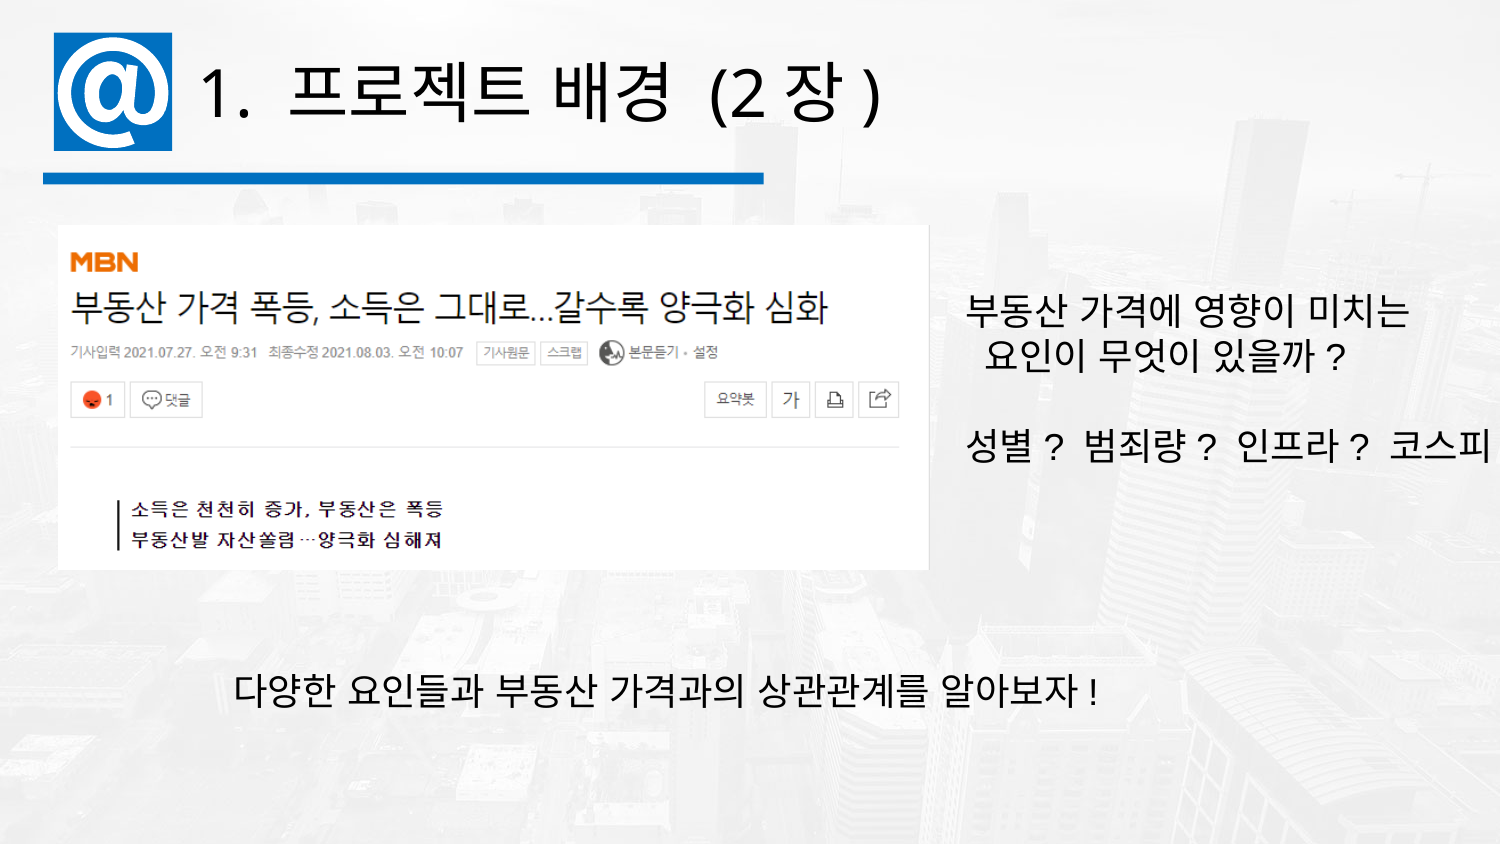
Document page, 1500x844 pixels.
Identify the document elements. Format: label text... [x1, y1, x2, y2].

picture [0, 0, 1500, 844]
text_box [52, 31, 174, 153]
text_box [55, 35, 171, 151]
text_box 1. 프로젝트 배경 (2장) [183, 43, 928, 139]
text_box 다양한 요인들과 부동산 가격과의 상관관계를 알아보자! [218, 660, 1412, 720]
text_box [41, 171, 766, 186]
text_box 부동산 가격에 영향이 미치는 요인이 무엇이 있을까? 성별? 범죄량? 인프라? 코스피? [950, 280, 1500, 656]
